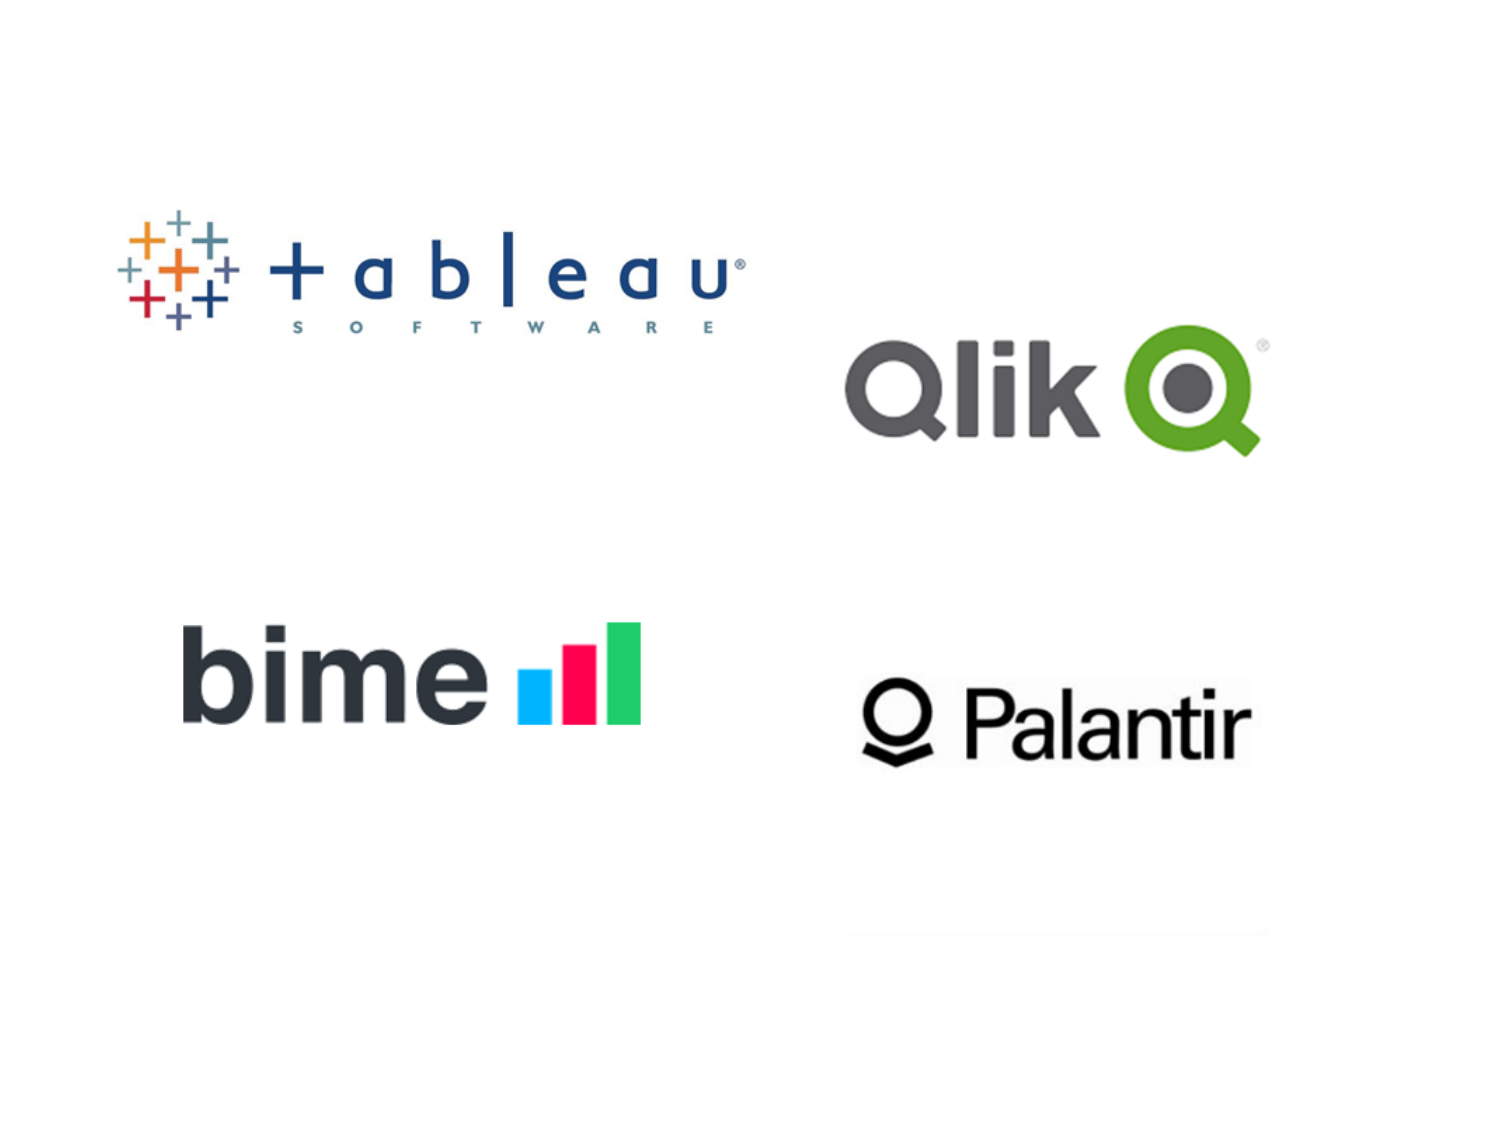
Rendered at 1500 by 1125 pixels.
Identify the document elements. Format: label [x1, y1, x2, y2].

list [52, 30, 1400, 1042]
